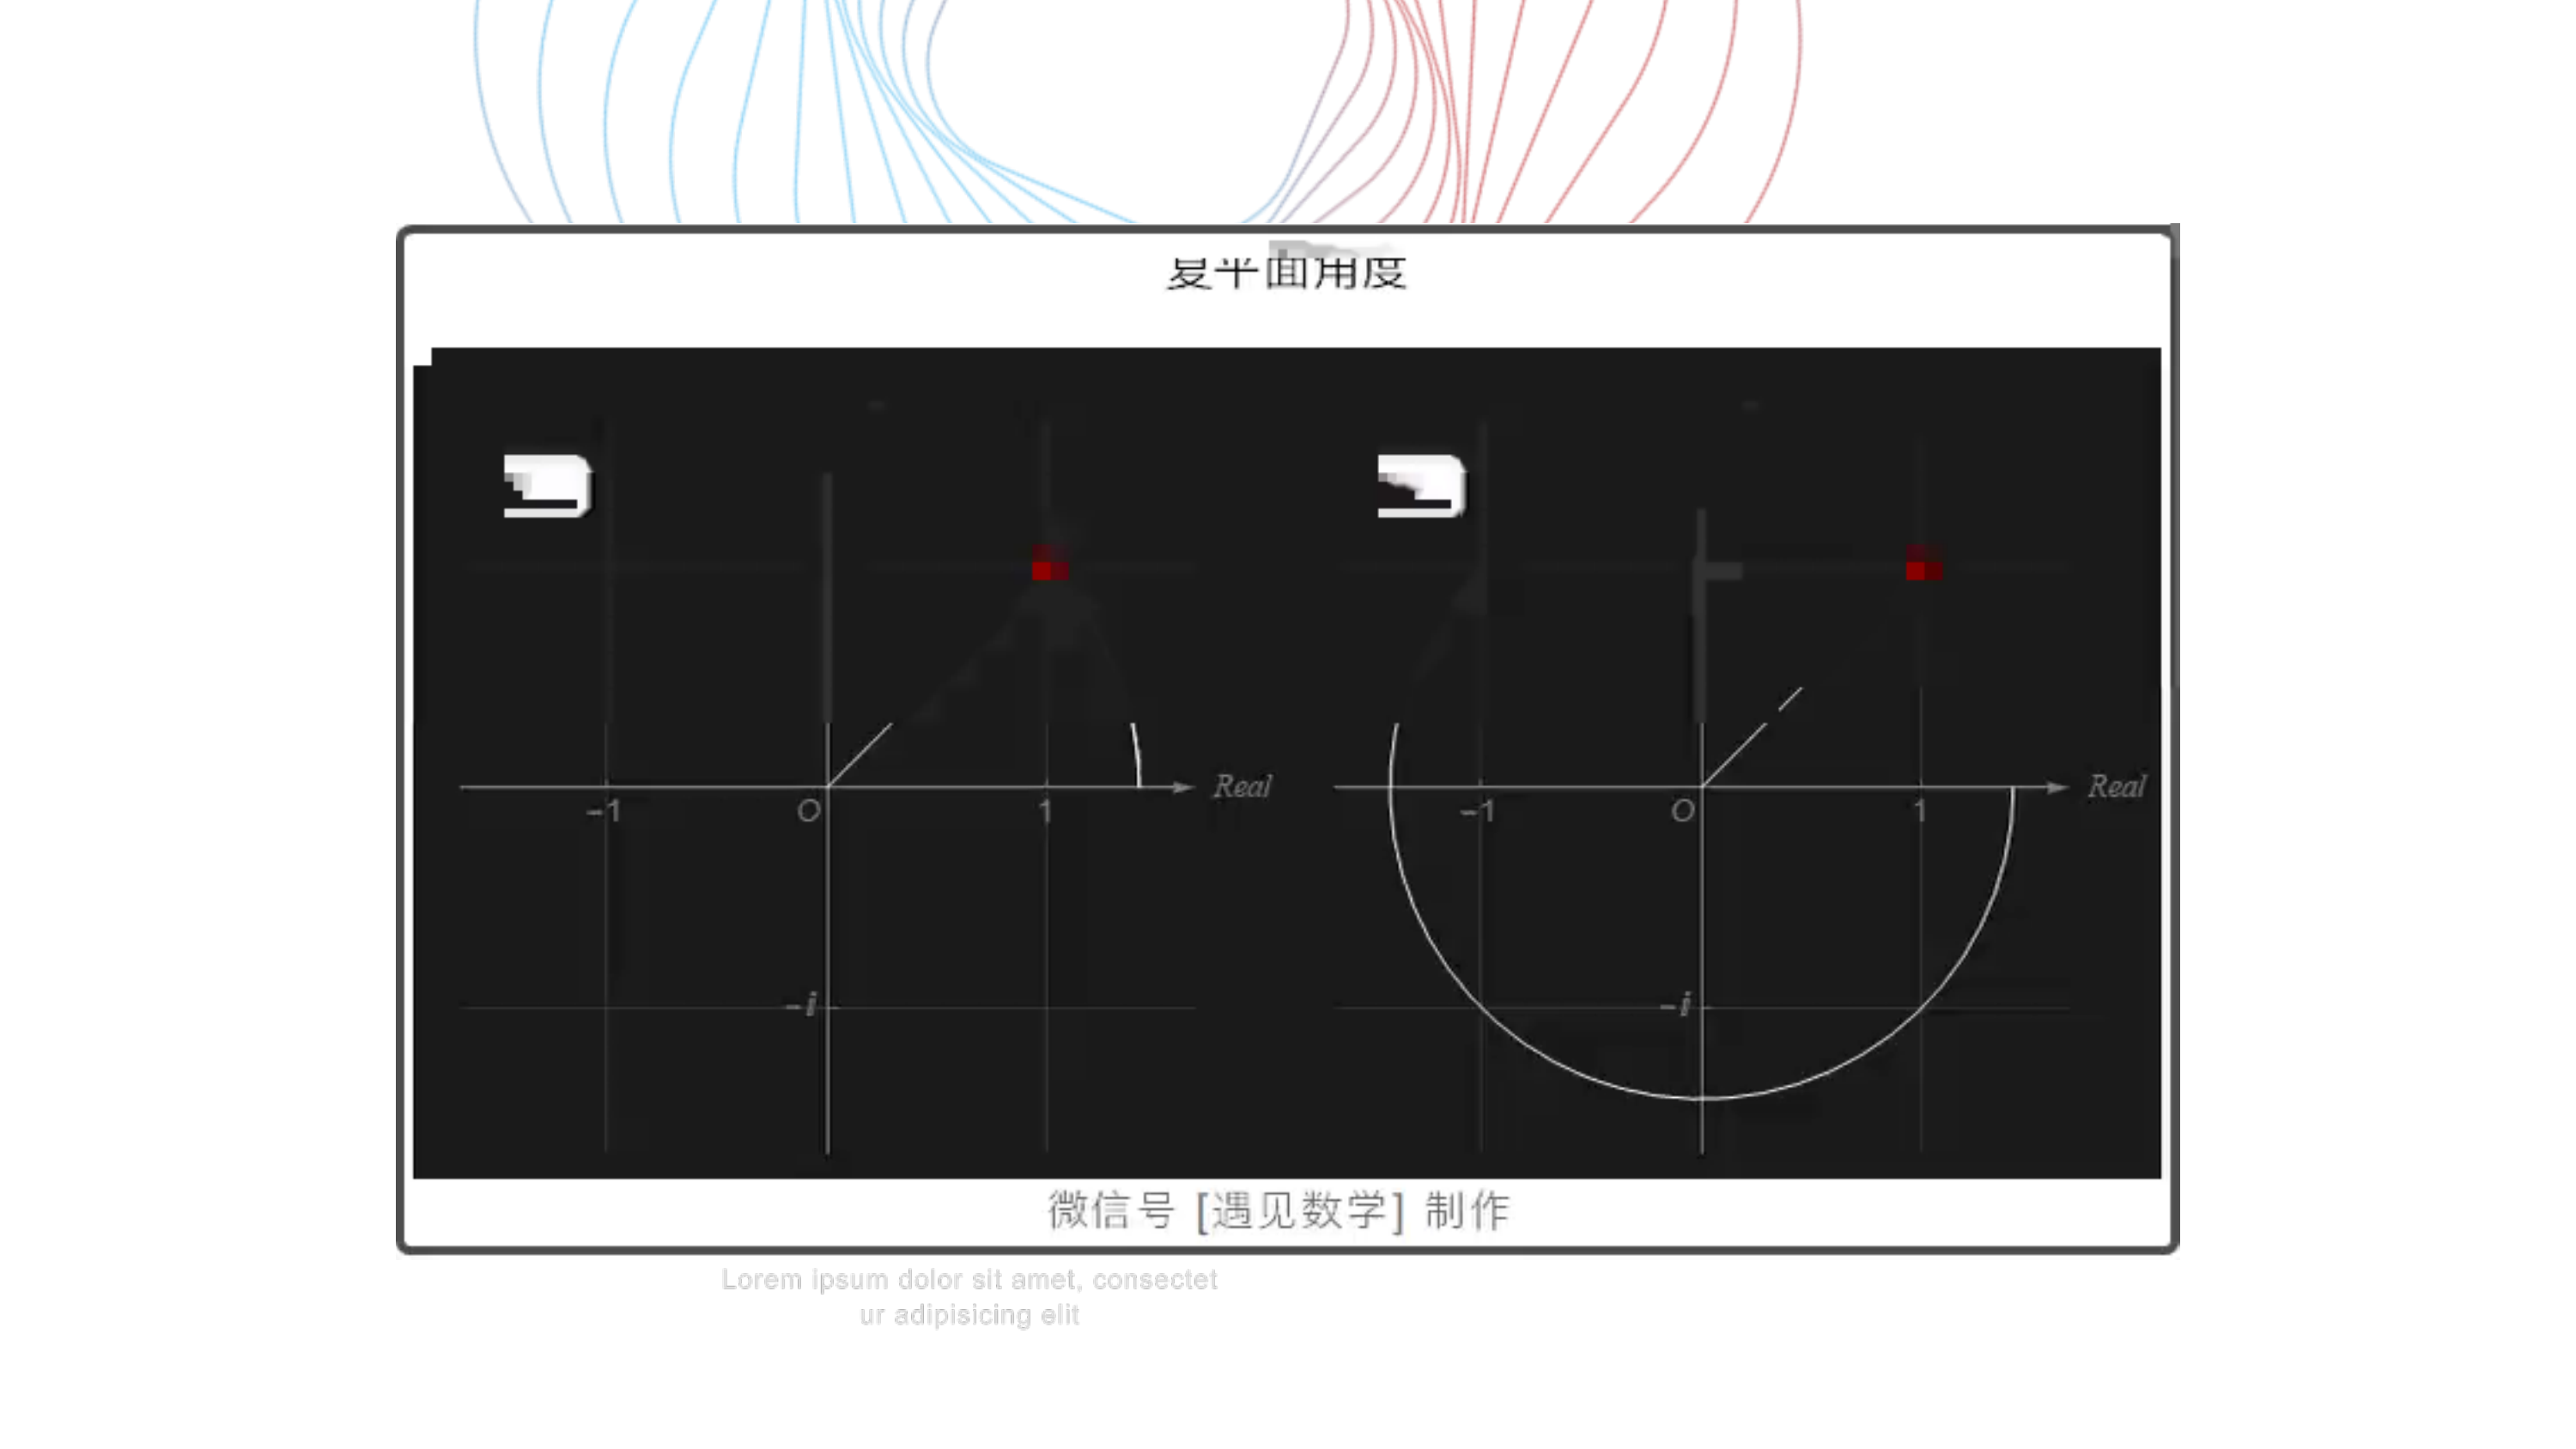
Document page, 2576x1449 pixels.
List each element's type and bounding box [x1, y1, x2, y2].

text_box [395, 222, 2181, 1261]
picture [330, 0, 1947, 828]
picture [716, 1261, 1224, 1340]
